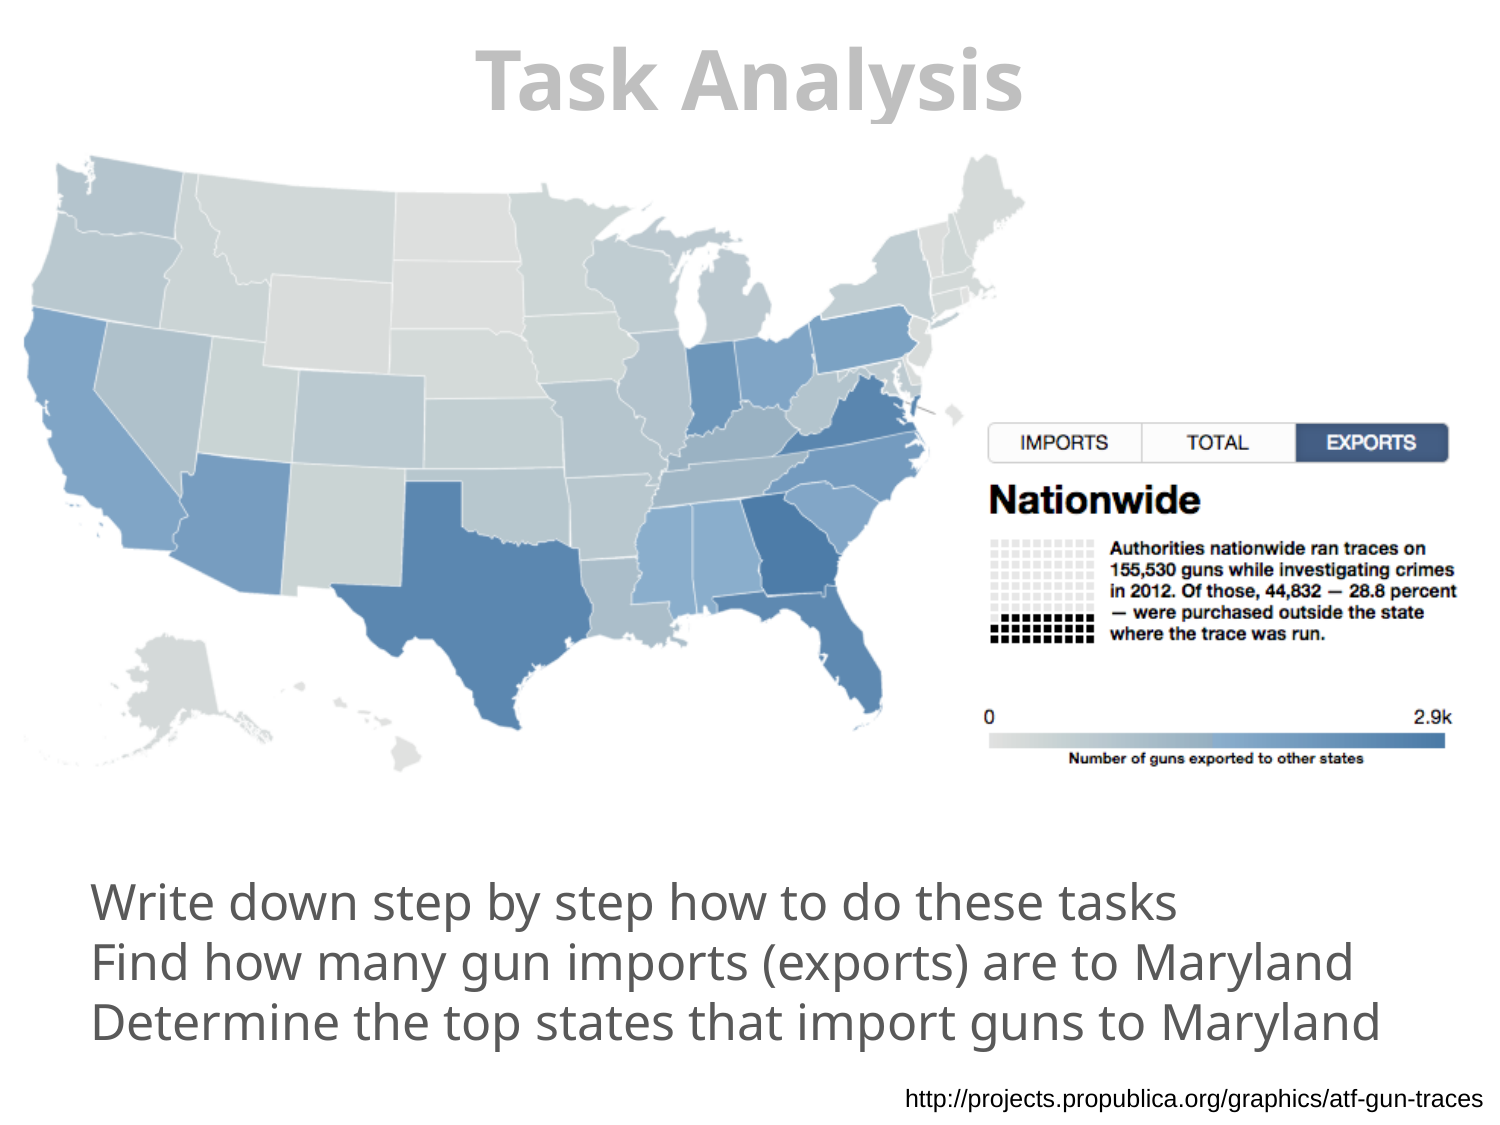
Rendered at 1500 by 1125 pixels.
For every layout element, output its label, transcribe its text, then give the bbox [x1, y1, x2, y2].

title Task Analysis [75, 15, 1425, 123]
picture [0, 124, 1500, 817]
text_box http://projects.propublica.org/graphics/atf-gun-traces [624, 1074, 1500, 1120]
list Write down step by step how to do these tasks Find how many gun imports (exports) are to Maryland Determine the top states that import guns to Maryland [75, 862, 1425, 1105]
